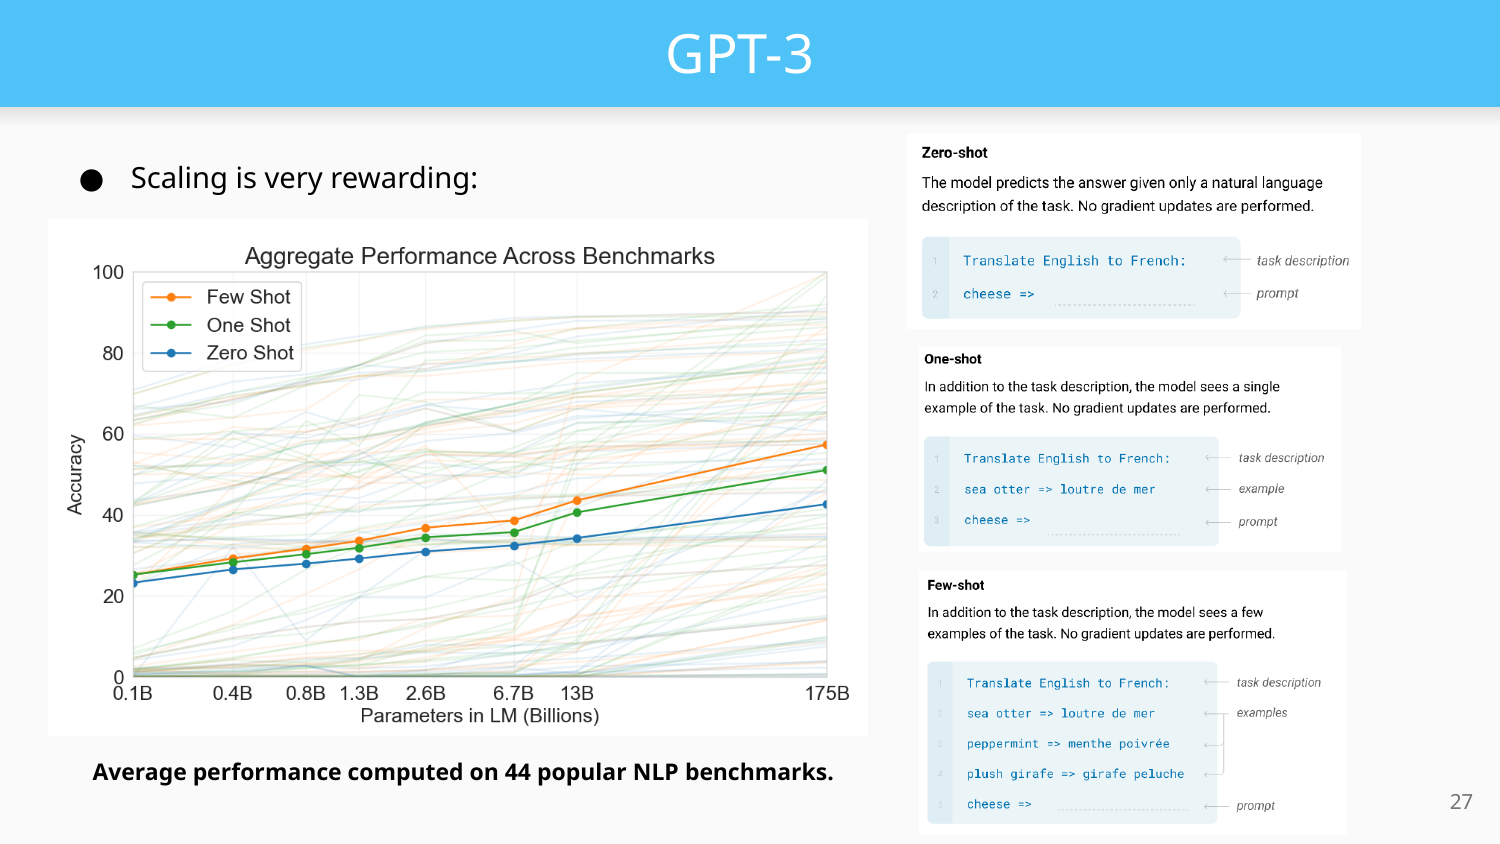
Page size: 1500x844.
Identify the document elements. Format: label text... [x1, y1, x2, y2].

picture [907, 133, 1362, 329]
title GPT-3 [16, 2, 1464, 102]
text_box Average performance computed on 44 popular NLP benchmarks. [77, 744, 913, 800]
slide_number ‹#› [1398, 770, 1489, 835]
text_box Scaling is very rewarding: [40, 144, 506, 210]
picture [918, 347, 1341, 553]
picture [48, 218, 868, 737]
picture [918, 570, 1347, 835]
